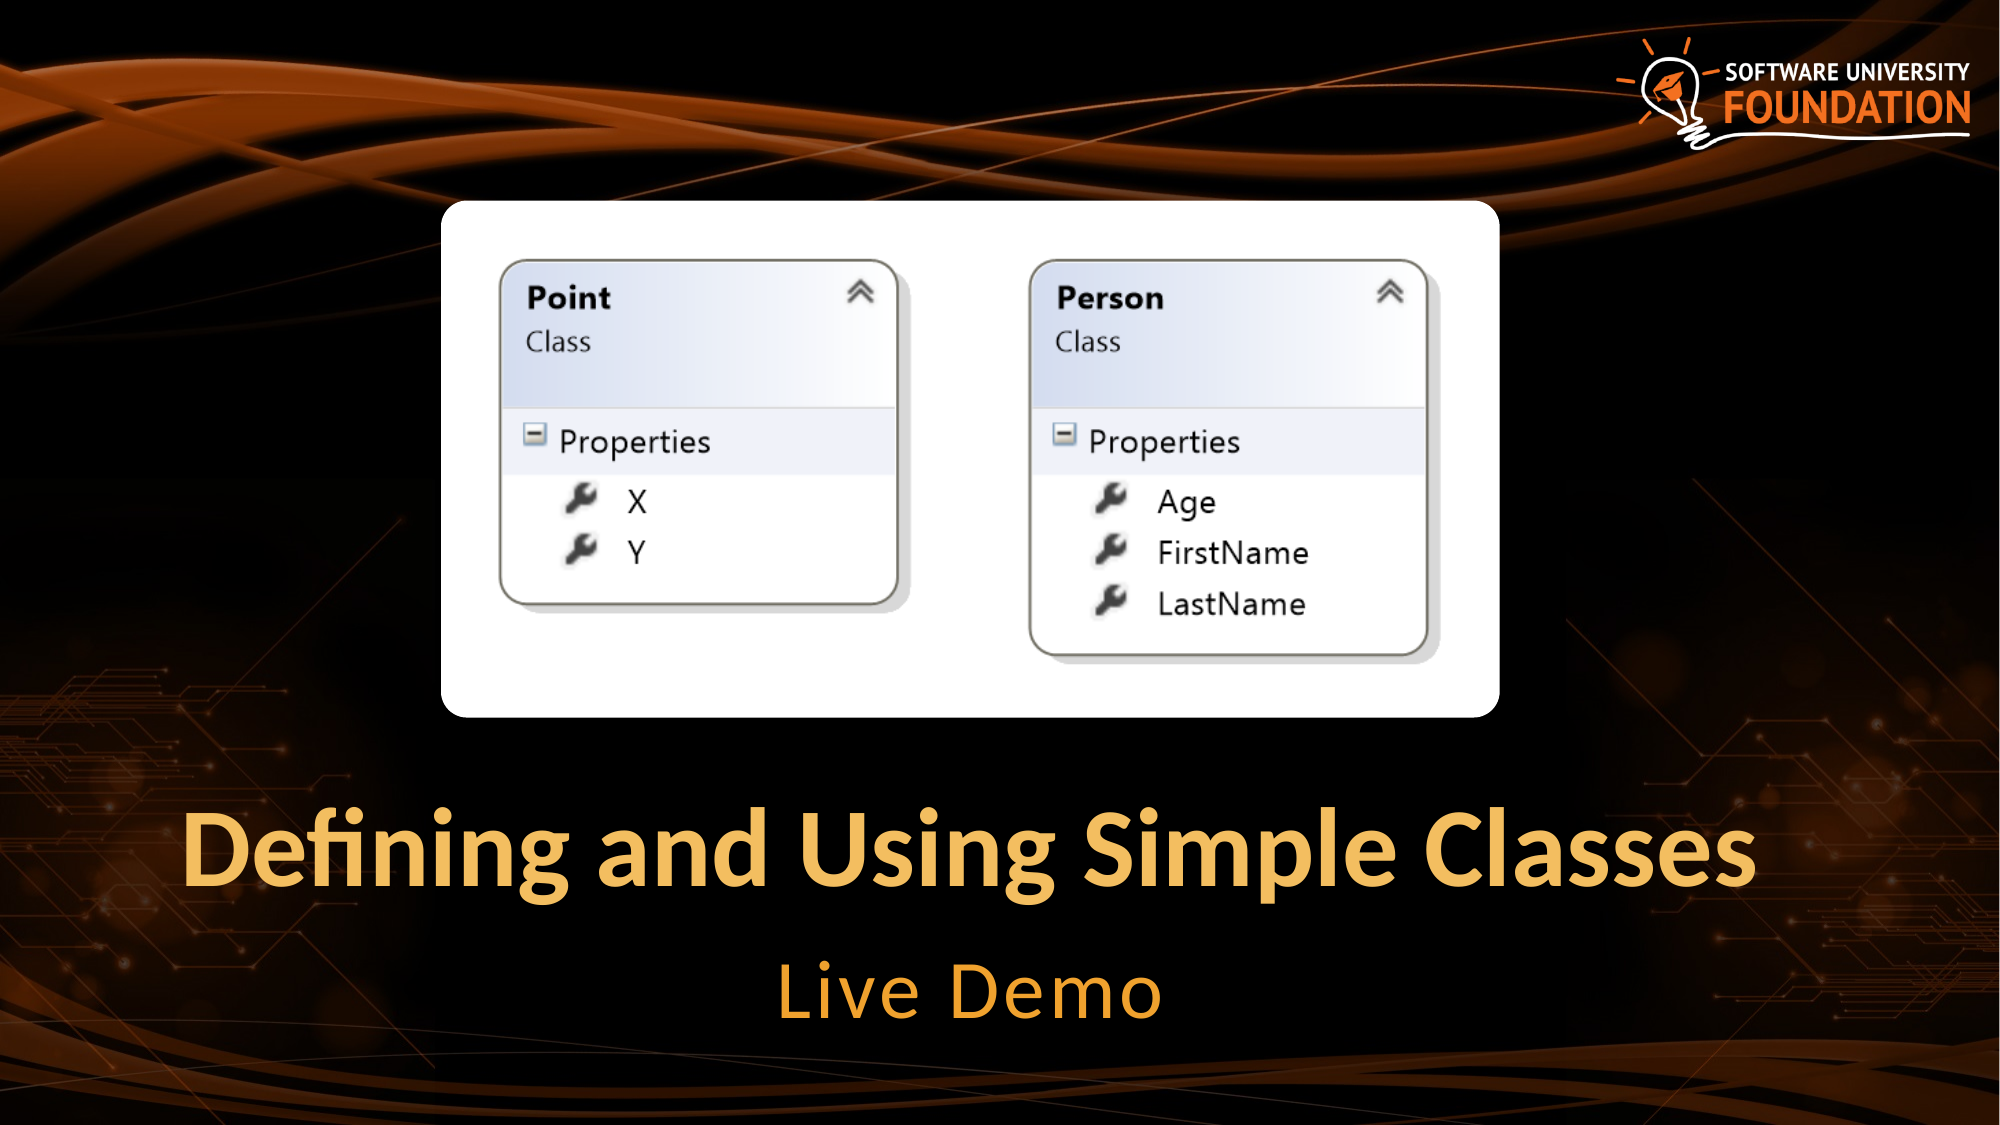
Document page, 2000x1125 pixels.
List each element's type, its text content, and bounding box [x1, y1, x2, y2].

picture [0, 0, 2000, 1125]
list Live Demo [237, 924, 1704, 1038]
title Defining and Using Simple Classes [91, 775, 1850, 916]
